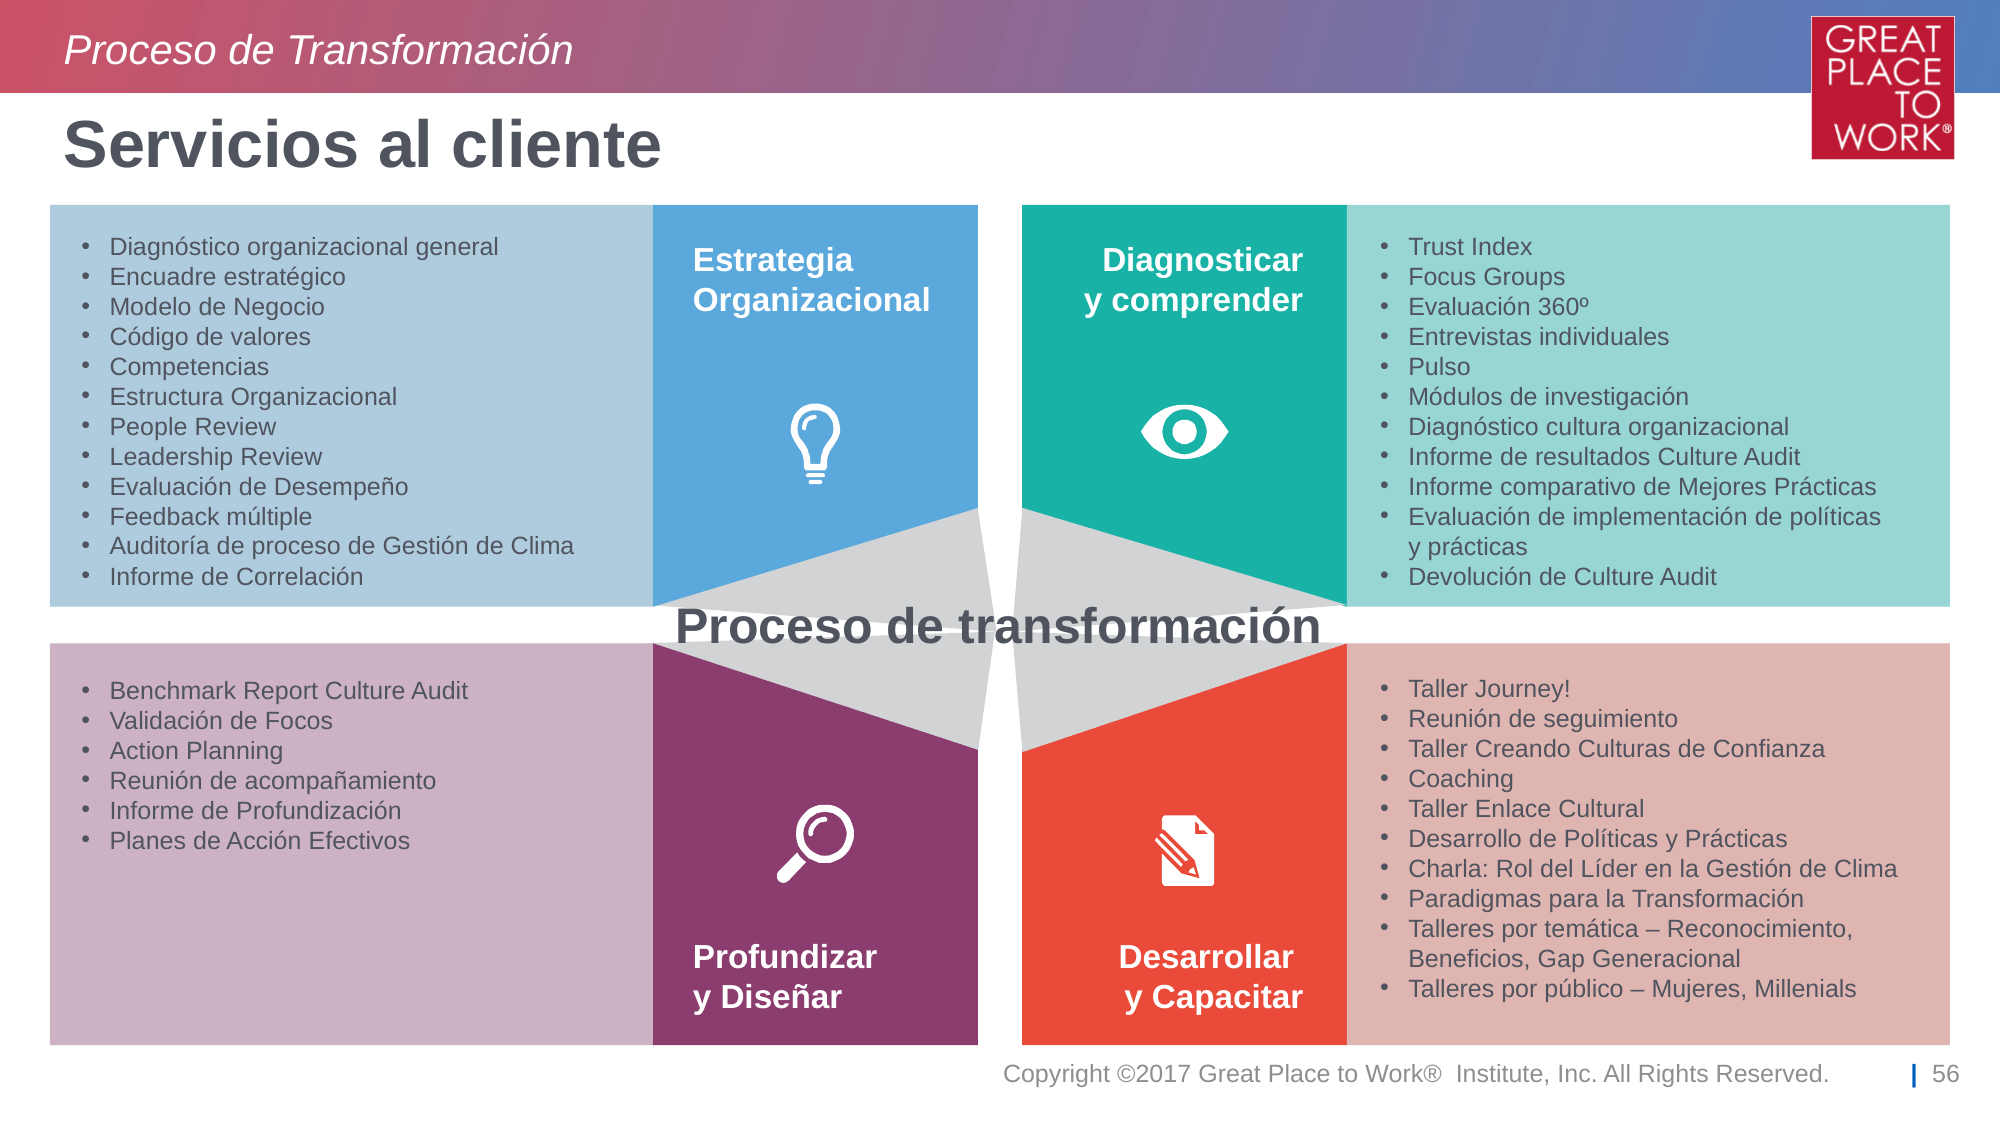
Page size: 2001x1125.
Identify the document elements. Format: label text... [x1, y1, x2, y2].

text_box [49, 204, 1950, 1046]
picture [0, 0, 2000, 93]
slide_number | 56 [1846, 1042, 1976, 1103]
footer Copyright ©2017 Great Place to Work® Institute, Inc. All Rights Reserved. [978, 1046, 1846, 1103]
title Servicios al cliente [48, 92, 1976, 200]
subtitle Proceso de Transformación [48, 21, 1894, 90]
